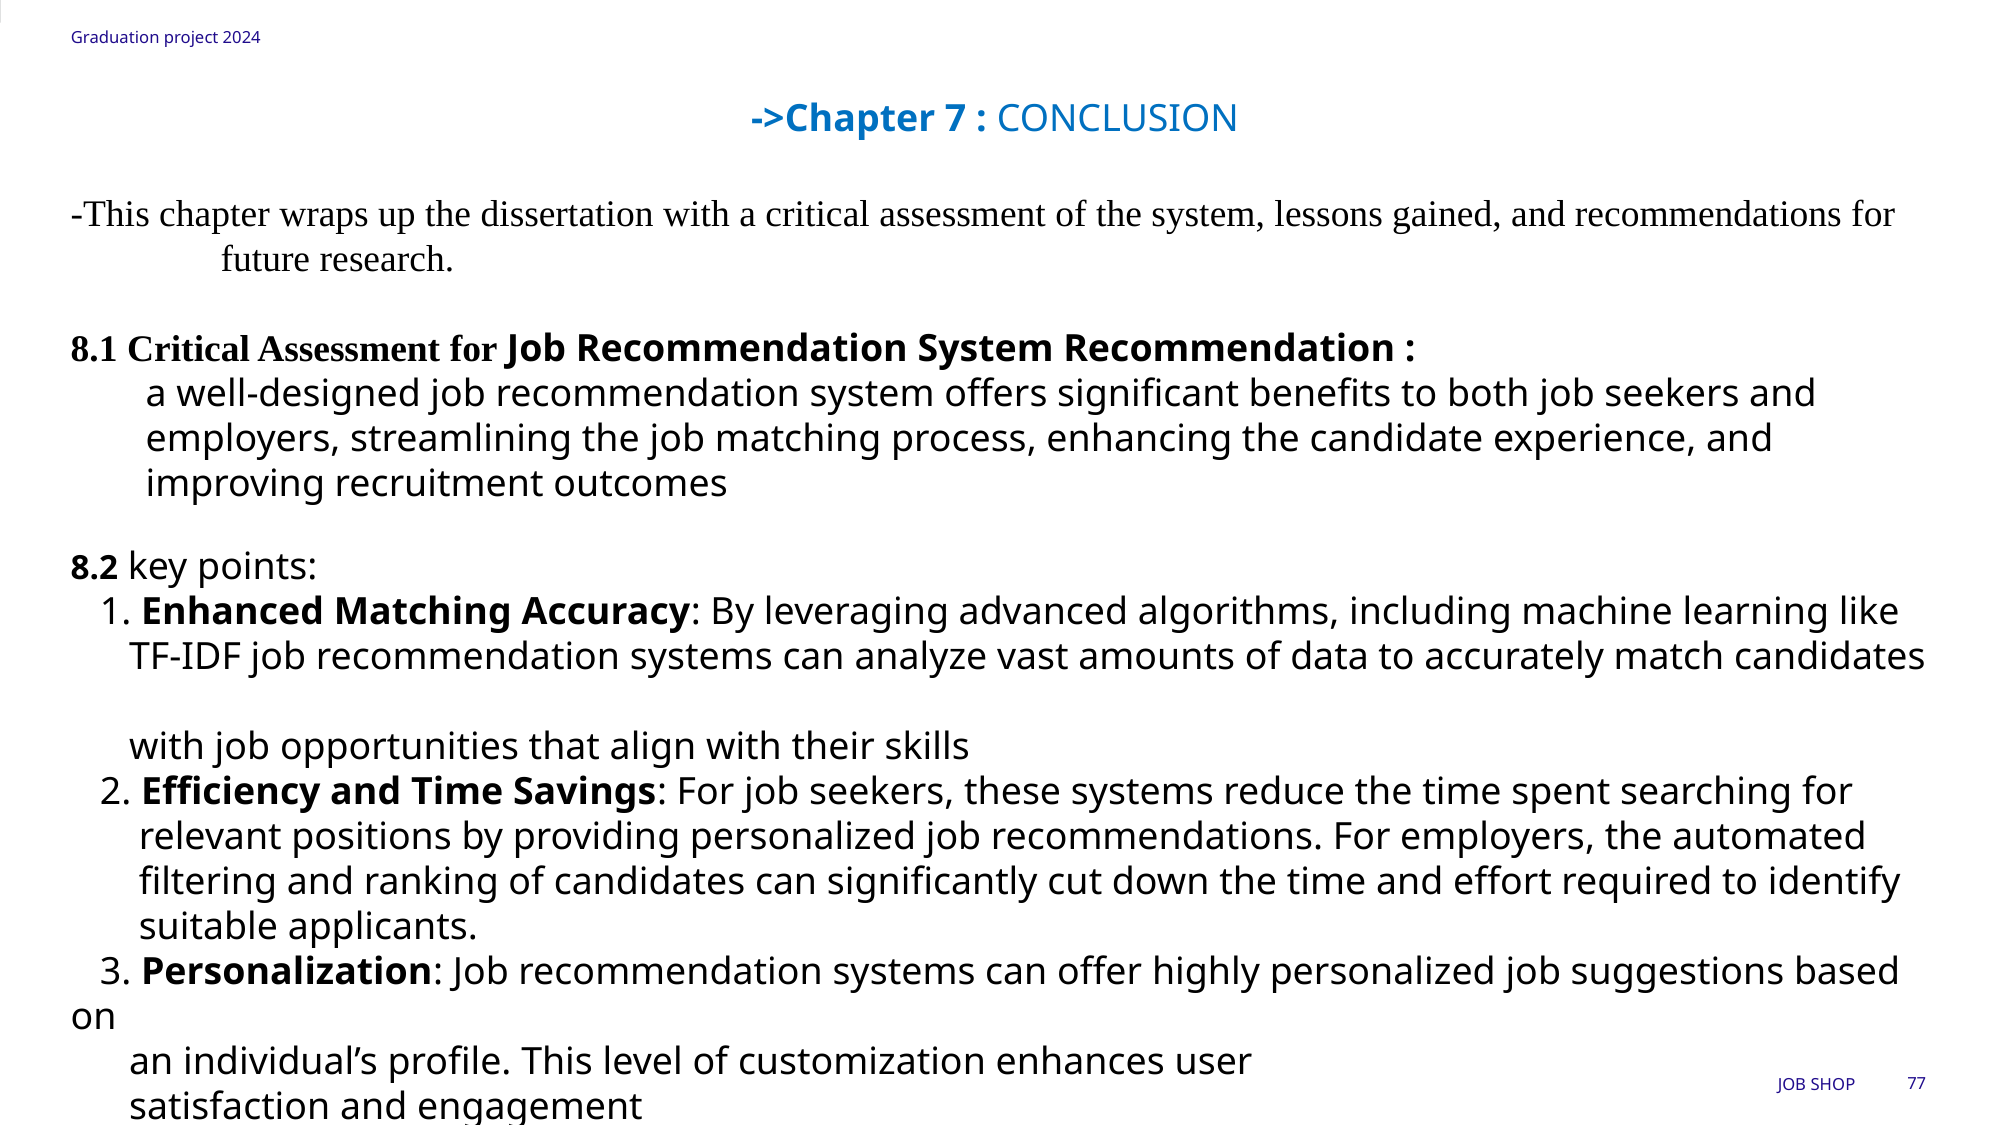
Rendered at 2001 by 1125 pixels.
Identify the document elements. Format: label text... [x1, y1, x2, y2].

text_box ->Chapter 7 : CONCLUSION [0, 86, 2000, 147]
slide_number Graduation project 2024 [55, 10, 506, 63]
text_box -This chapter wraps up the dissertation with a critical assessment of the system, lessons gained, and recommendations for future research. 8.1 Critical Assessment for Job Recommendation System Recommendation : a well-designed job recommendation system offers significant benefits to both job seekers and employers, streamlining the job matching process, enhancing the candidate experience, and improving recruitment outcomes [55, 182, 1942, 512]
text_box 8.2 key points: 1. Enhanced Matching Accuracy: By leveraging advanced algorithms, including machine learning like TF-IDF job recommendation systems can analyze vast amounts of data to accurately match candidates with job opportunities that align with their skills 2. Efficiency and Time Savings: For job seekers, these systems reduce the time spent searching for relevant positions by providing personalized job recommendations. For employers, the automated filtering and ranking of candidates can significantly cut down the time and effort required to identify suitable applicants. 3. Personalization: Job recommendation systems can offer highly personalized job suggestions based on an individual’s profile. This level of customization enhances user satisfaction and engagement [55, 534, 1954, 1125]
